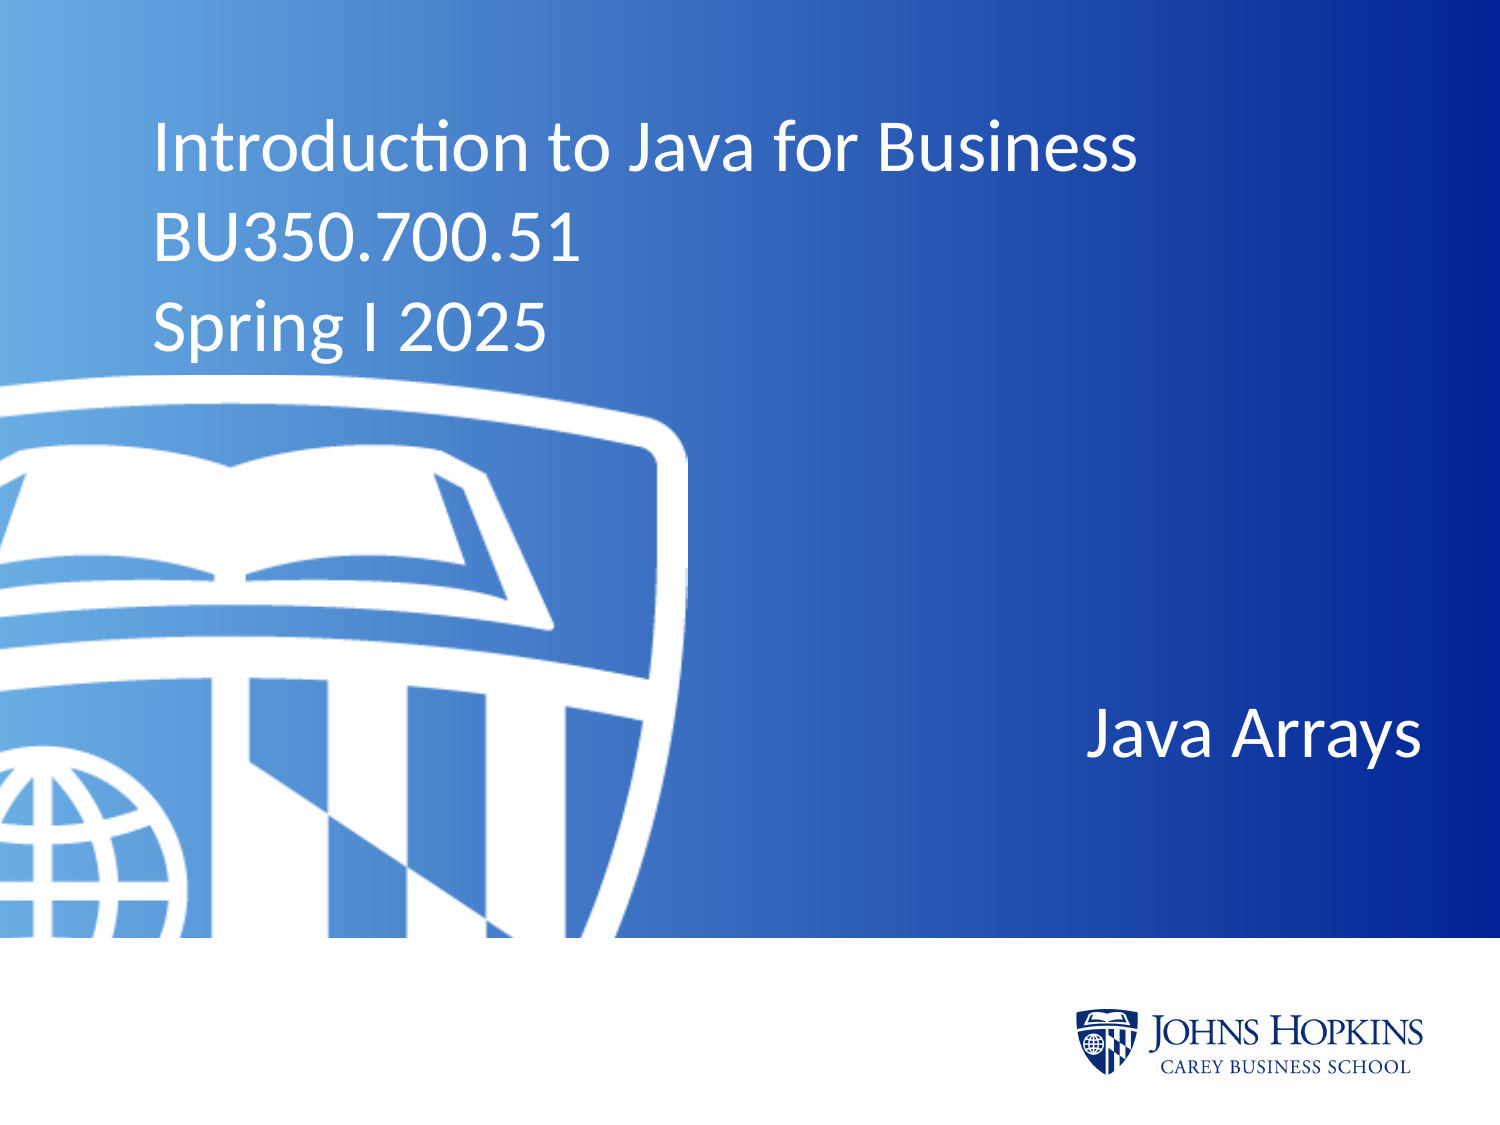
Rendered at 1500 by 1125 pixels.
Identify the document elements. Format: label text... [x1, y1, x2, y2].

title Introduction to Java for Business BU350.700.51 Spring I 2025 [137, 75, 1326, 388]
picture [0, 375, 688, 1055]
list Java Arrays [849, 675, 1438, 738]
picture [1012, 975, 1500, 1108]
